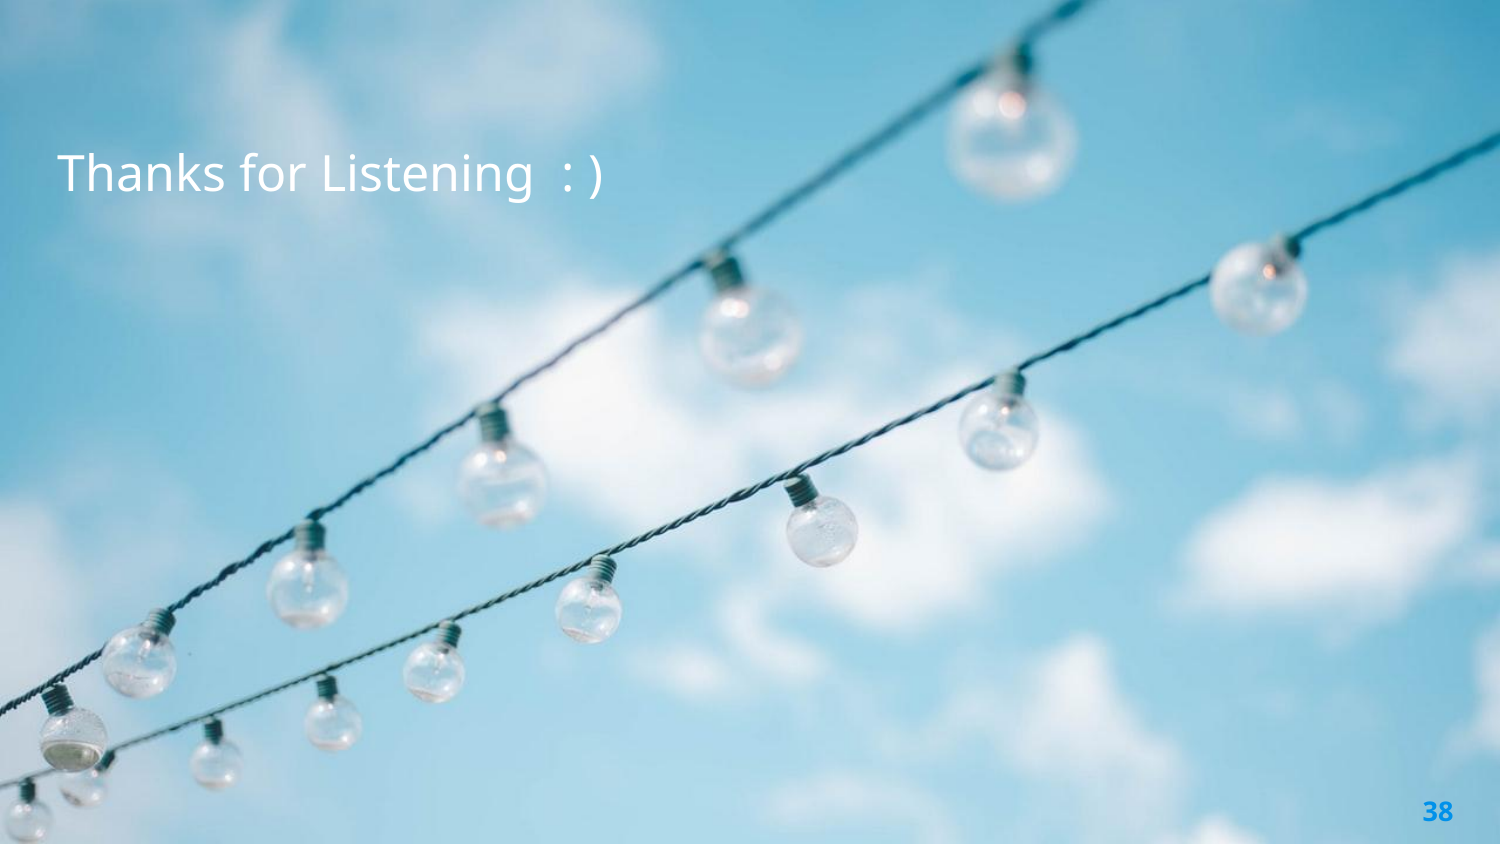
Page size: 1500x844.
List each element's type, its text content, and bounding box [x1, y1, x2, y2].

slide_number 38 [1378, 779, 1469, 844]
picture [0, 0, 1500, 844]
text_box Thanks for Listening : ) [43, 134, 655, 244]
